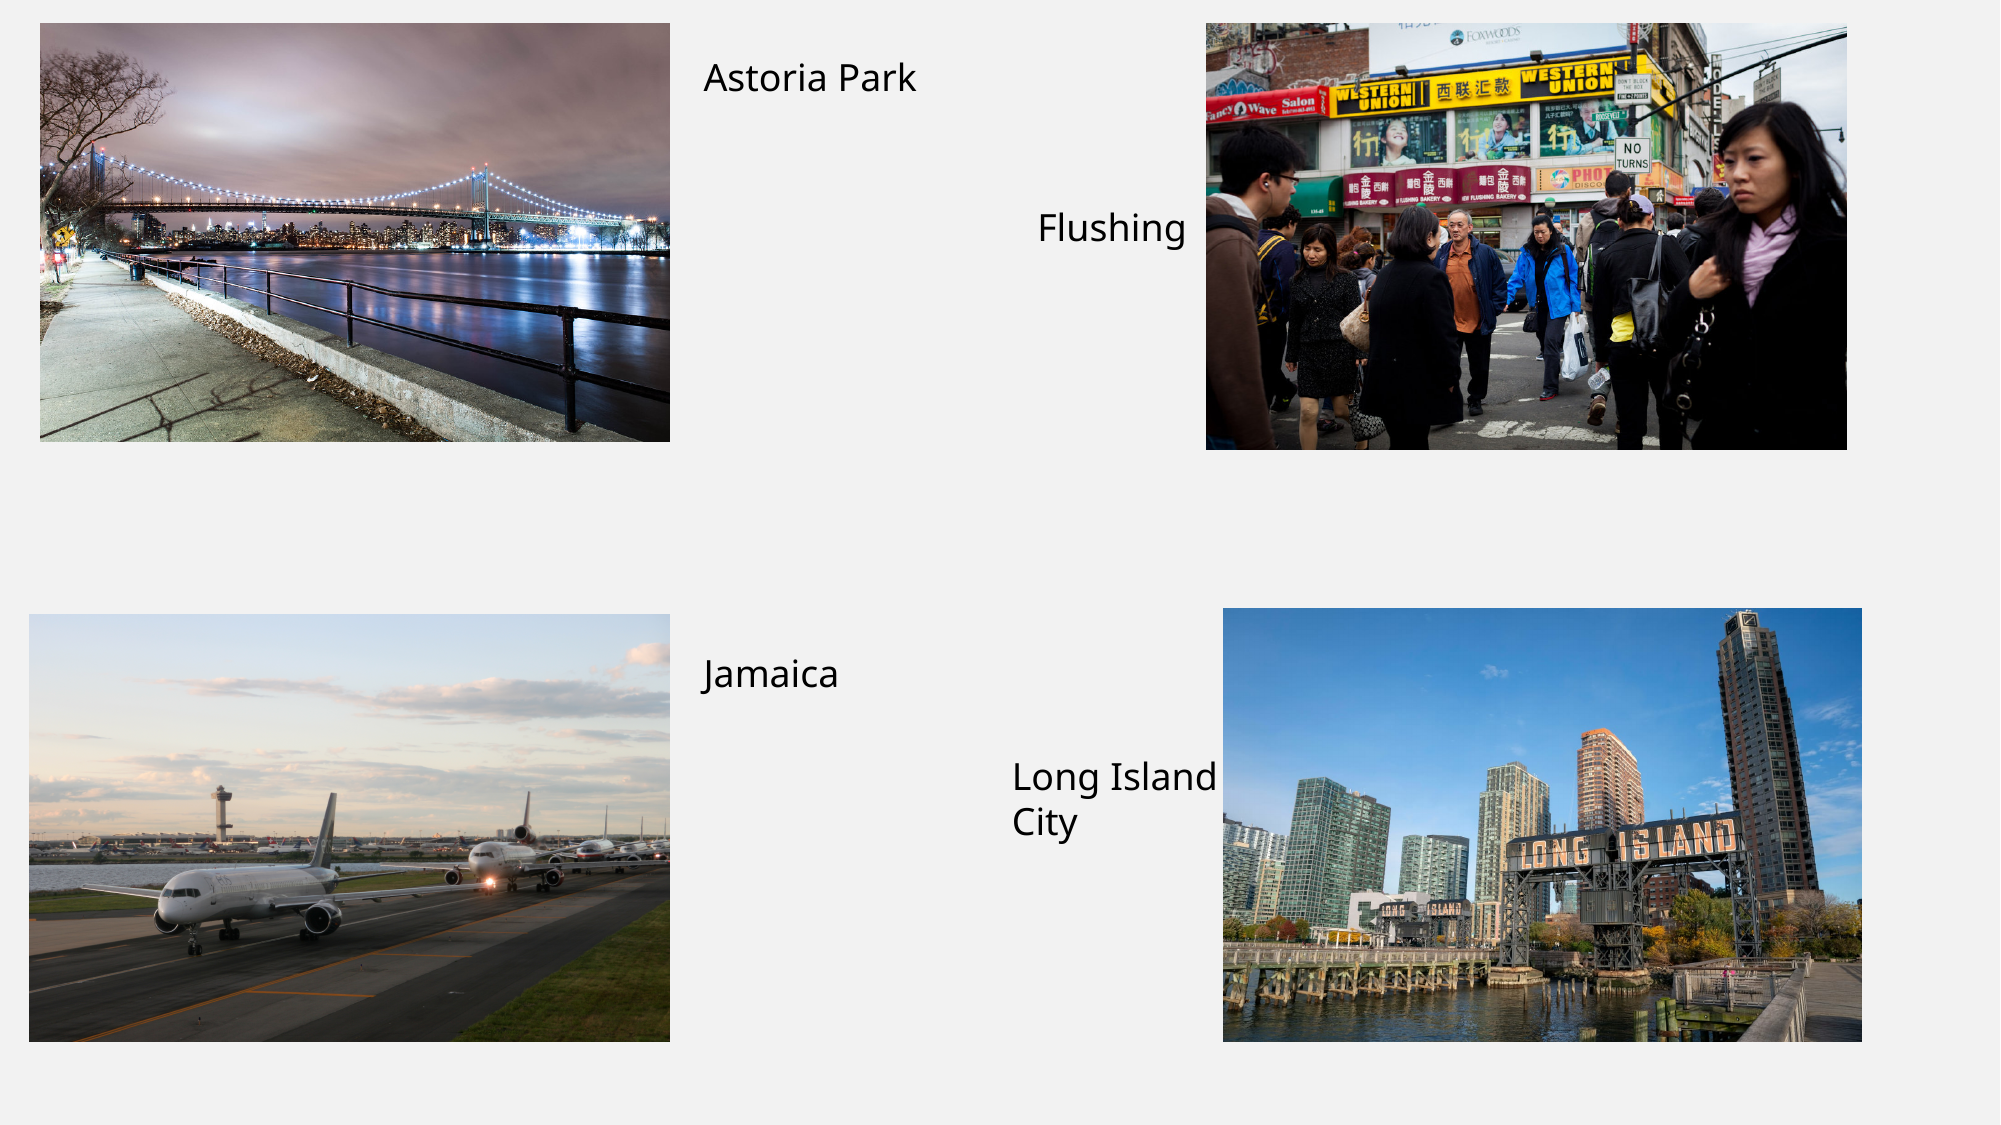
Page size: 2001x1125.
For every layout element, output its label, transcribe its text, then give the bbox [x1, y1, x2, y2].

picture [40, 23, 670, 442]
text_box Jamaica [688, 642, 977, 702]
text_box Astoria Park [688, 46, 977, 107]
picture [29, 614, 670, 1042]
picture [1206, 23, 1847, 450]
text_box Flushing [1022, 196, 1206, 256]
picture [1223, 608, 1862, 1042]
text_box Long Island City [997, 745, 1223, 851]
